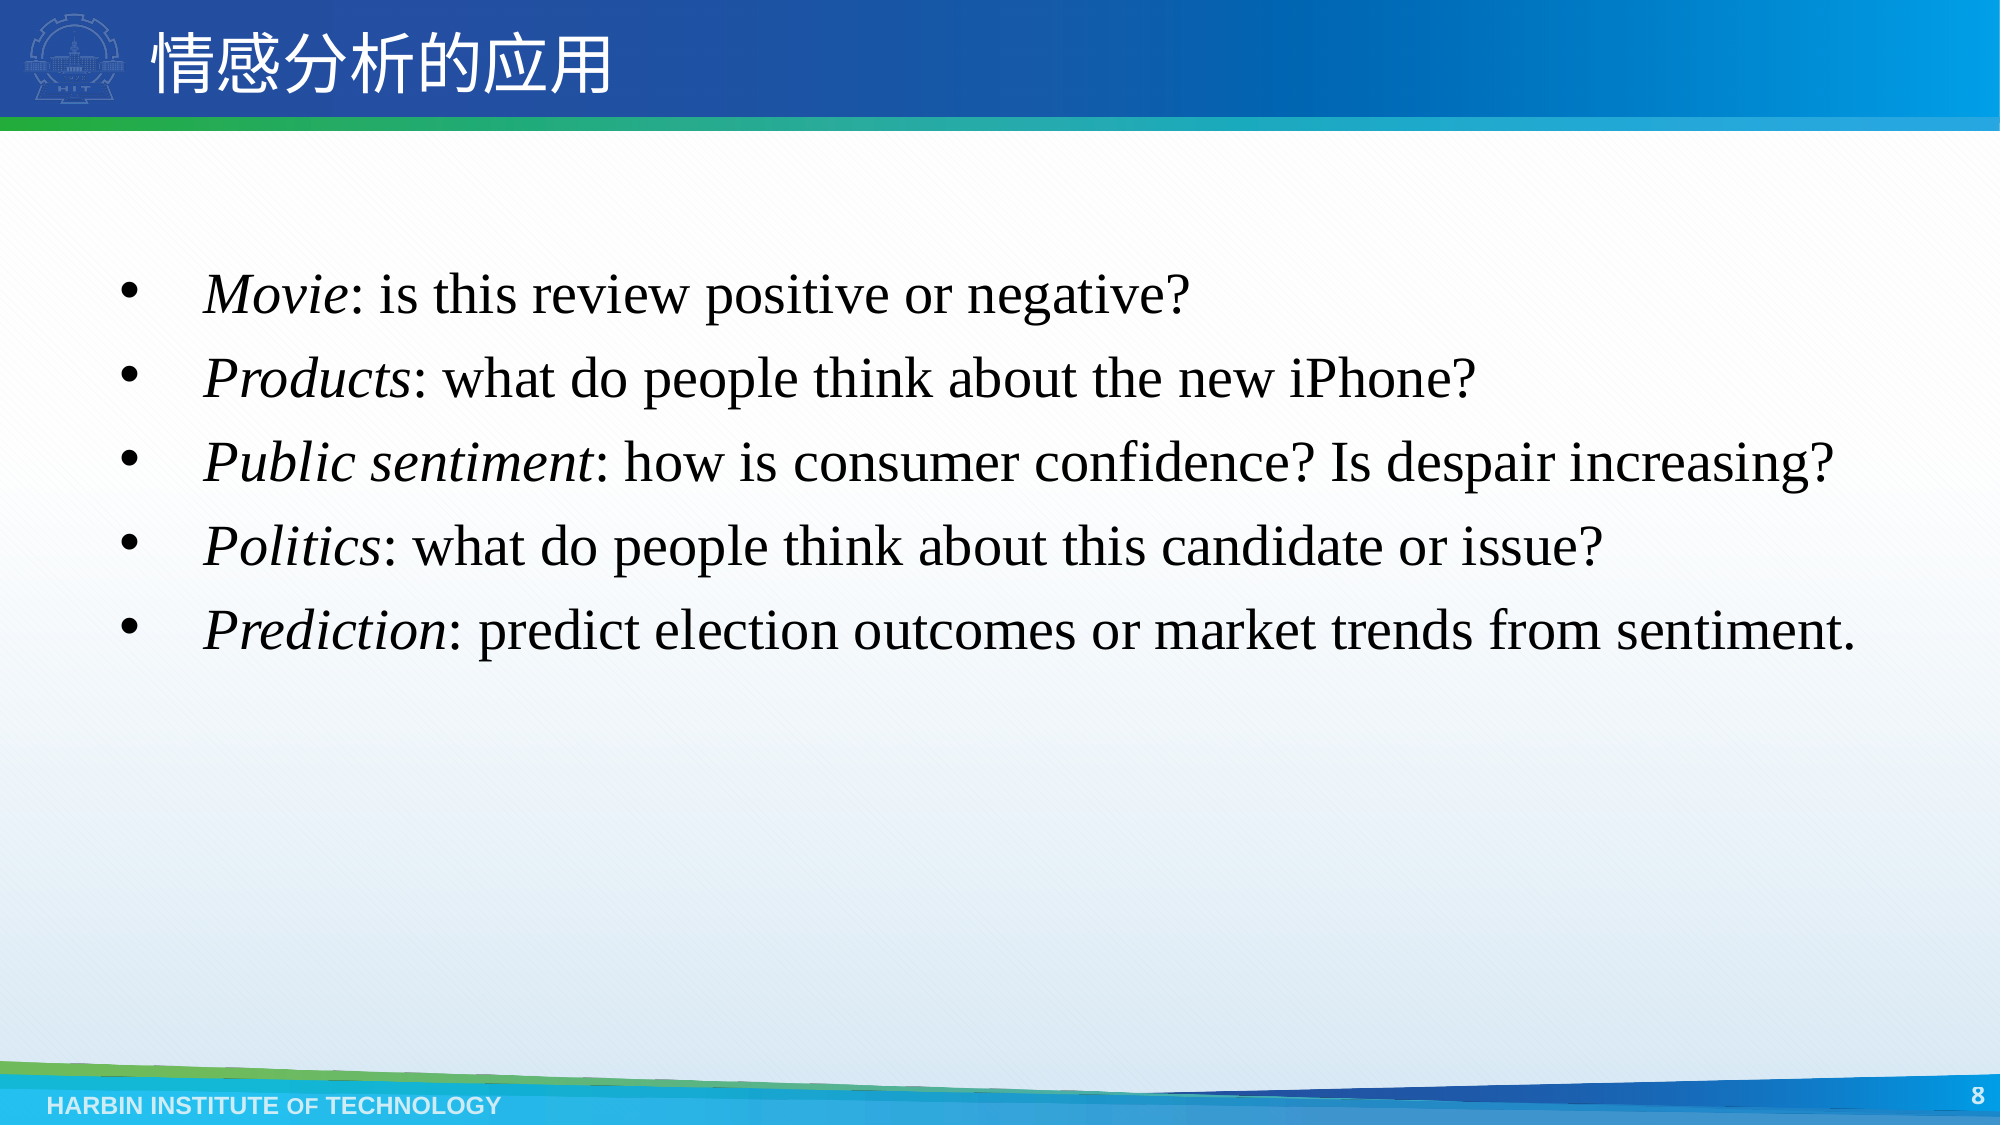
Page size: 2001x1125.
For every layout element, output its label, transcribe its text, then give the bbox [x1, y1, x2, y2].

text_box Movie: is this review positive or negative? Products: what do people think about the new iPhone? Public sentiment: how is consumer confidence? Is despair increasing? Politics: what do people think about this candidate or issue? Prediction: predict election outcomes or market trends from sentiment. [104, 233, 1924, 669]
slide_number 8 [1623, 1072, 2000, 1110]
footer HARBIN INSTITUTE OF TECHNOLOGY [31, 1081, 843, 1125]
picture [0, 1061, 2000, 1125]
title 情感分析的应用 [135, 23, 1846, 103]
text_box [16, 13, 135, 113]
picture [0, 0, 2000, 131]
